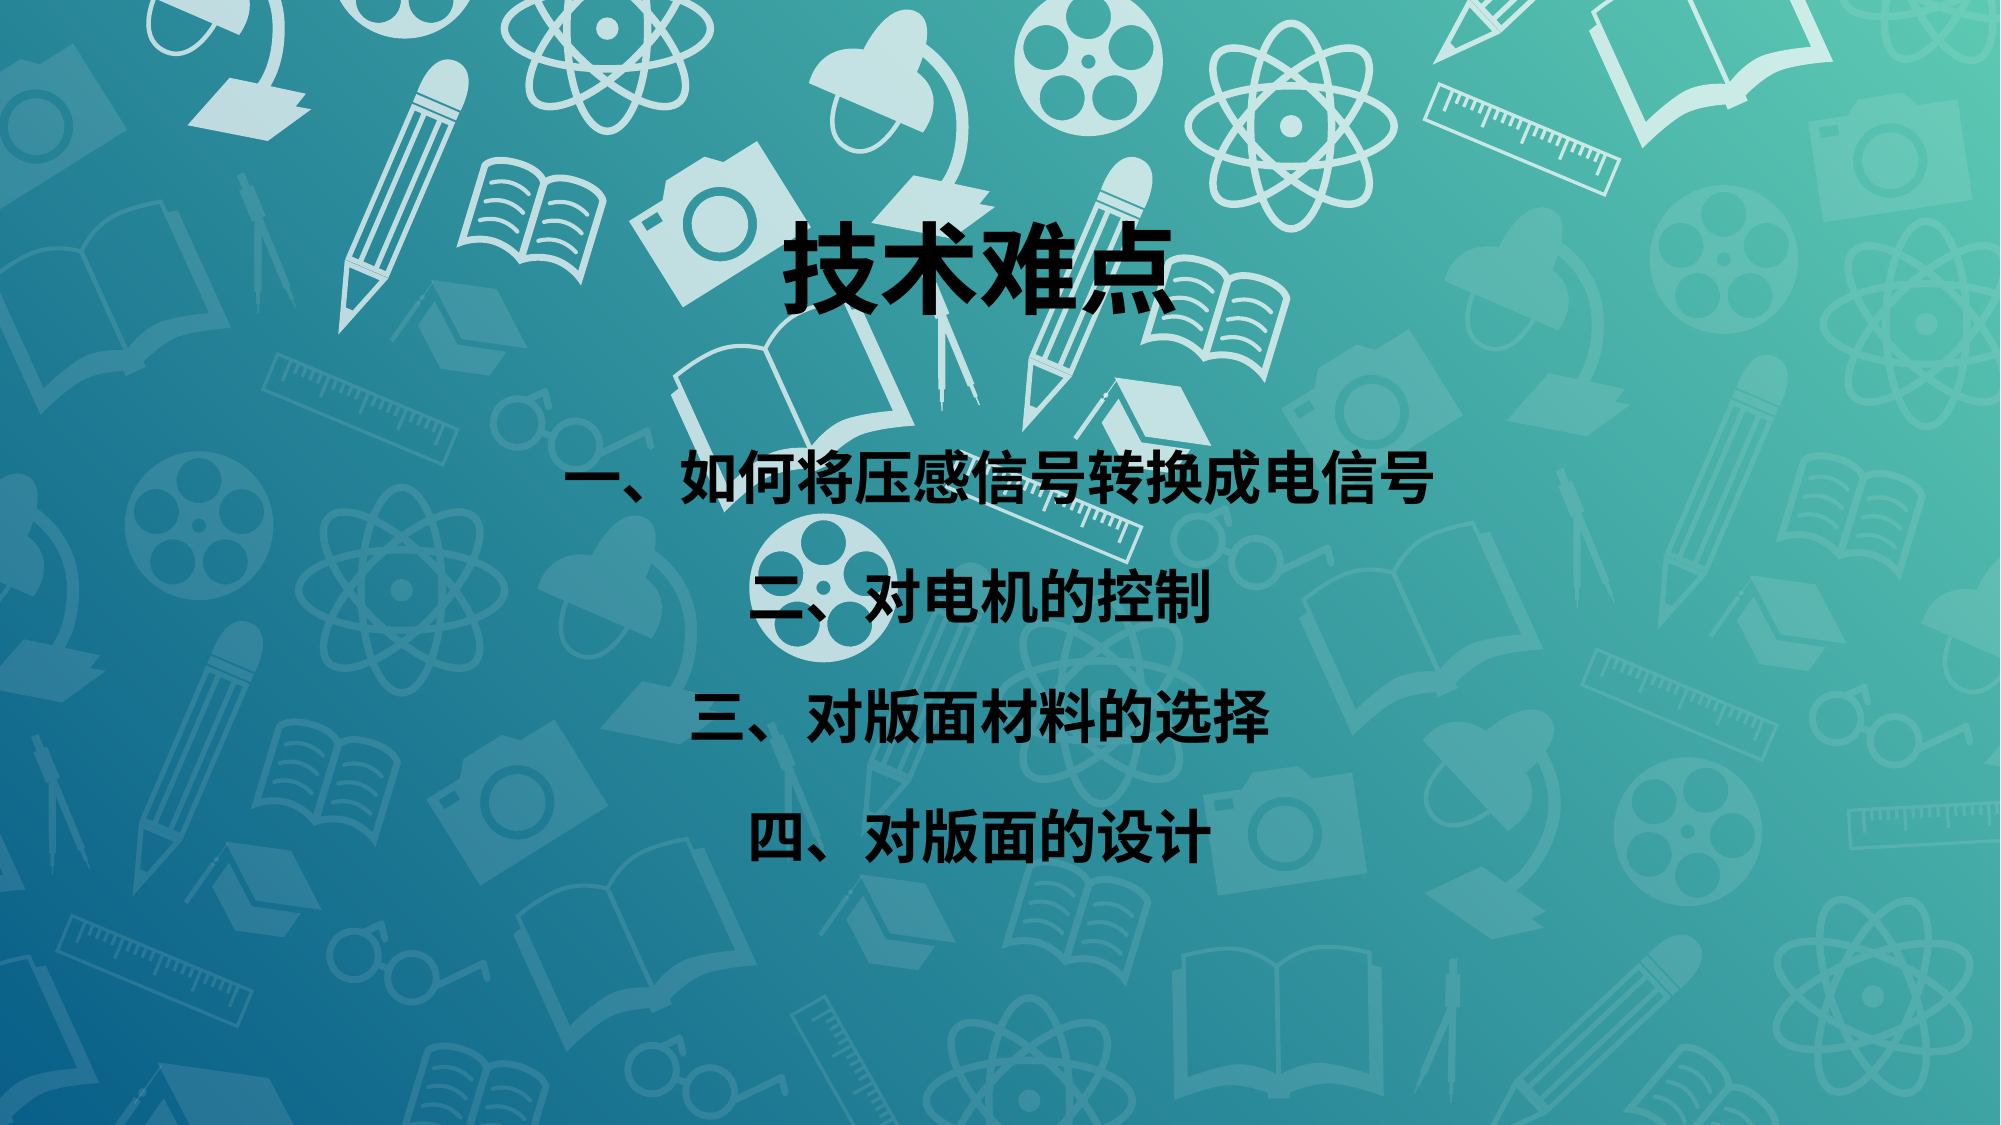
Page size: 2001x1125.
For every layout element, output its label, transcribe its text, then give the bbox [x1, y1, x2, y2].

text_box 技术难点 [765, 198, 1195, 334]
text_box 四、对版面的设计 [732, 792, 1228, 878]
text_box 三、对版面材料的选择 [673, 672, 1287, 758]
text_box 二、对电机的控制 [732, 553, 1228, 638]
text_box 一、如何将压感信号转换成电信号 [548, 433, 1452, 519]
